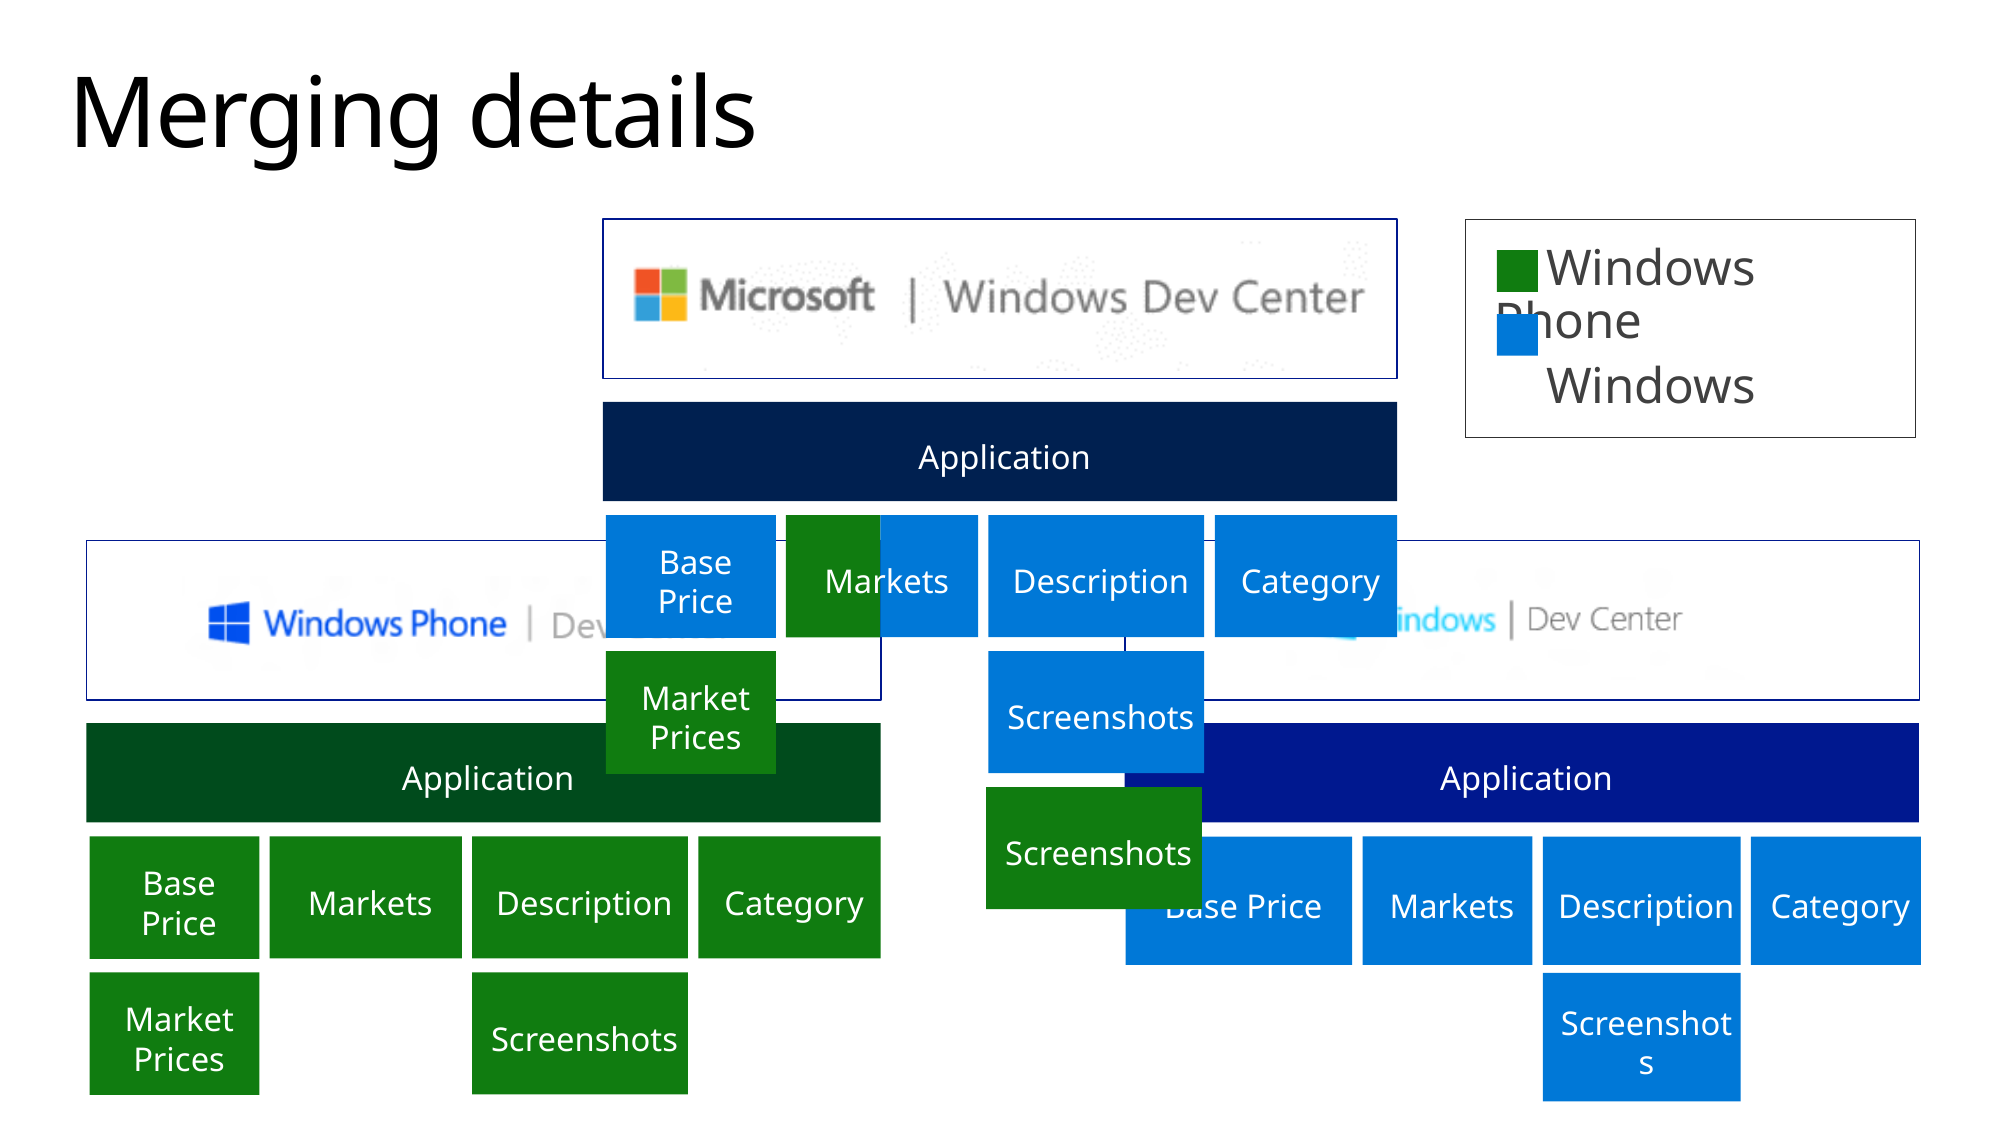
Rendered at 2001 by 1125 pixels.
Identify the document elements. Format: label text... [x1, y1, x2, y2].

text_box Description [1542, 836, 1741, 966]
text_box Application [602, 401, 1398, 502]
text_box Description [988, 514, 1205, 638]
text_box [86, 540, 881, 701]
text_box Windows Phone Windows [1465, 219, 1916, 438]
text_box Market Prices [605, 701, 777, 775]
title Merging details [44, 47, 1957, 196]
text_box Markets [269, 836, 463, 959]
text_box Screenshots [985, 786, 1203, 910]
text_box [1496, 313, 1539, 357]
text_box Category [1750, 836, 1922, 966]
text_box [785, 514, 979, 638]
text_box Screenshots [988, 650, 1205, 774]
text_box Application [86, 722, 881, 823]
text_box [1125, 540, 1920, 701]
text_box [1496, 249, 1539, 293]
text_box Markets [1362, 836, 1533, 966]
text_box Screenshots [471, 972, 689, 1095]
text_box Application [1124, 722, 1920, 823]
text_box Category [698, 836, 881, 959]
text_box Category [1214, 514, 1398, 540]
text_box Market Prices [89, 972, 260, 1096]
text_box Base Price [605, 514, 777, 540]
text_box Base Price [89, 836, 260, 960]
text_box Description [471, 836, 689, 959]
text_box Screenshots [1542, 972, 1741, 1102]
text_box Base Price [1125, 836, 1353, 966]
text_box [602, 219, 1398, 379]
